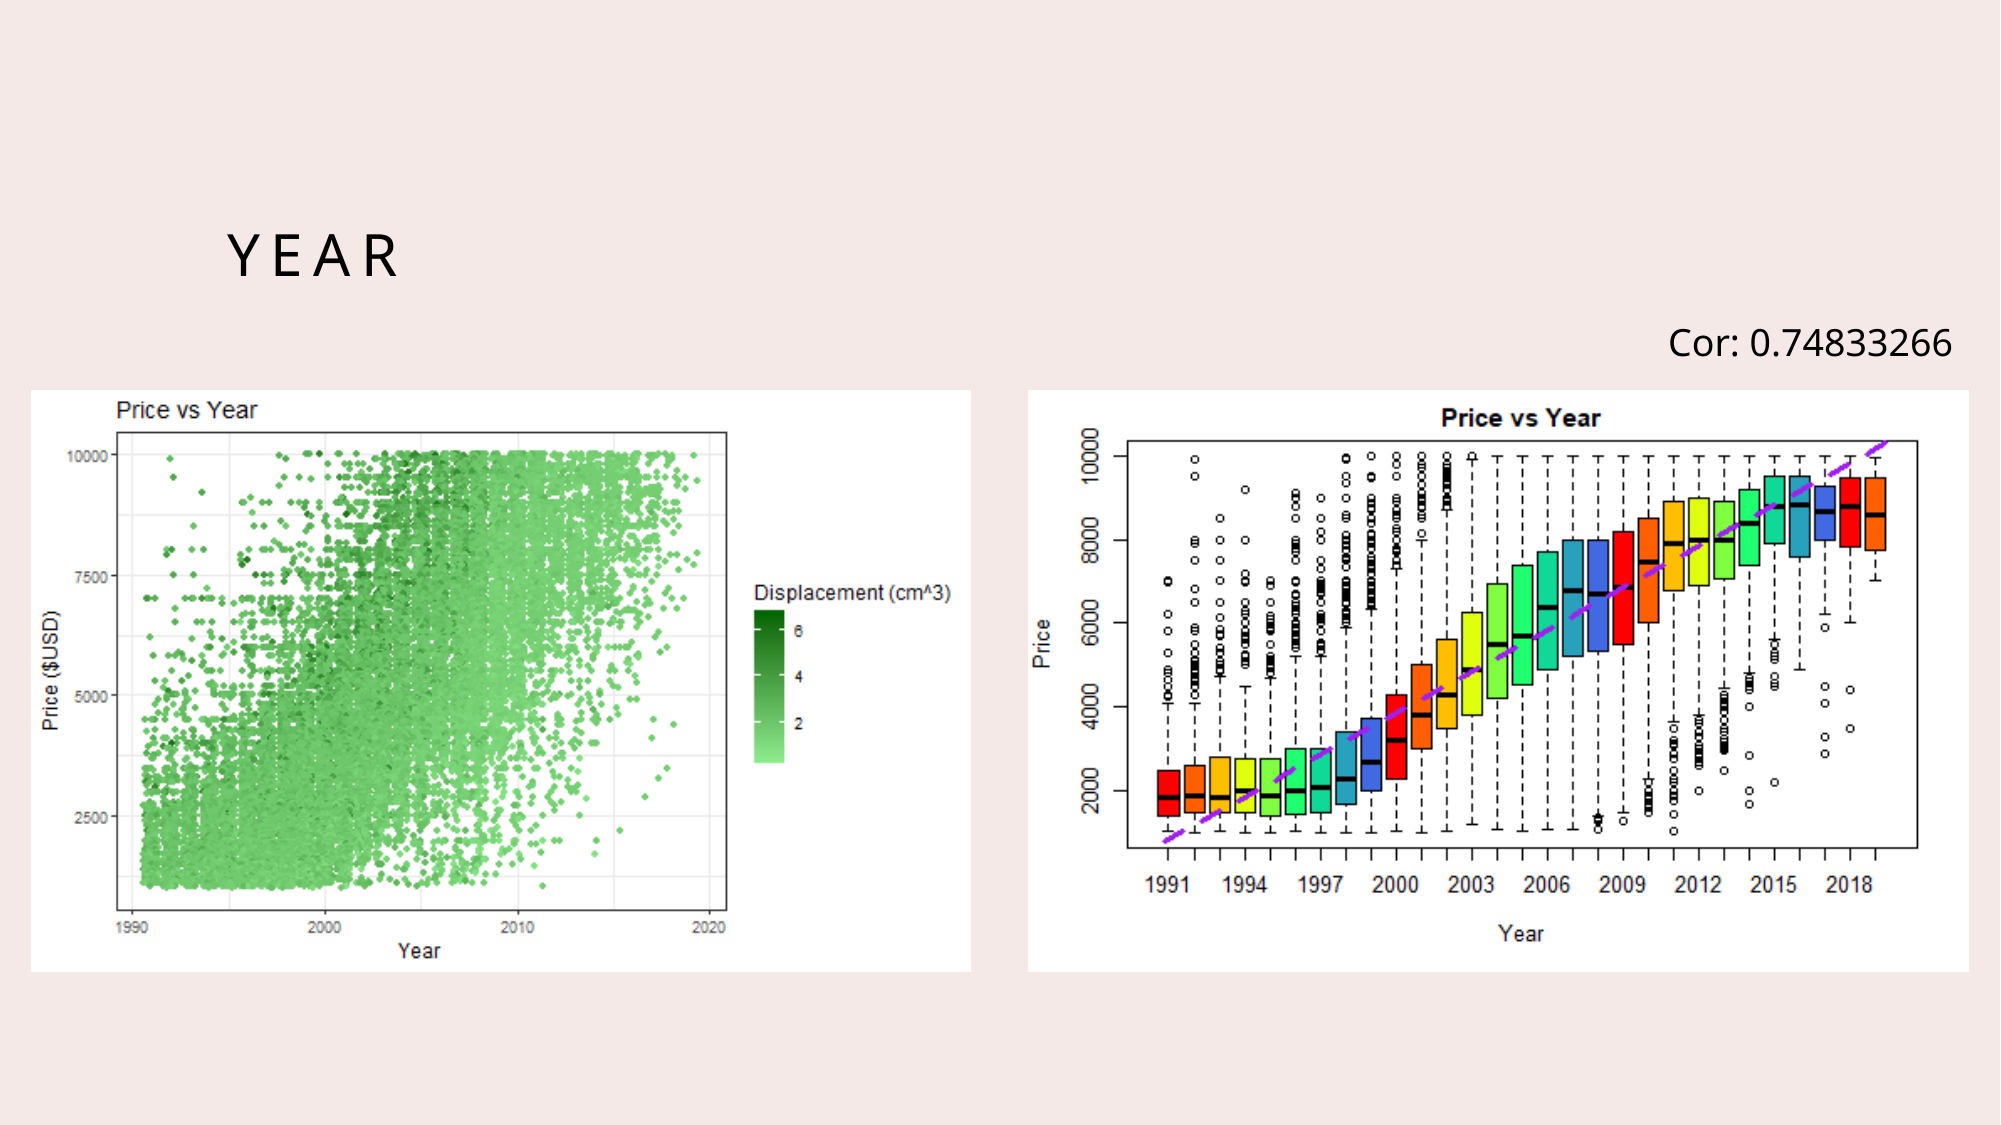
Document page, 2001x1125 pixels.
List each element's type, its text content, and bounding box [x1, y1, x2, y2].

text_box Cor: 0.74833266 [968, 311, 1969, 372]
title Year [212, 138, 1788, 354]
picture [1028, 390, 1969, 972]
picture [31, 390, 971, 972]
